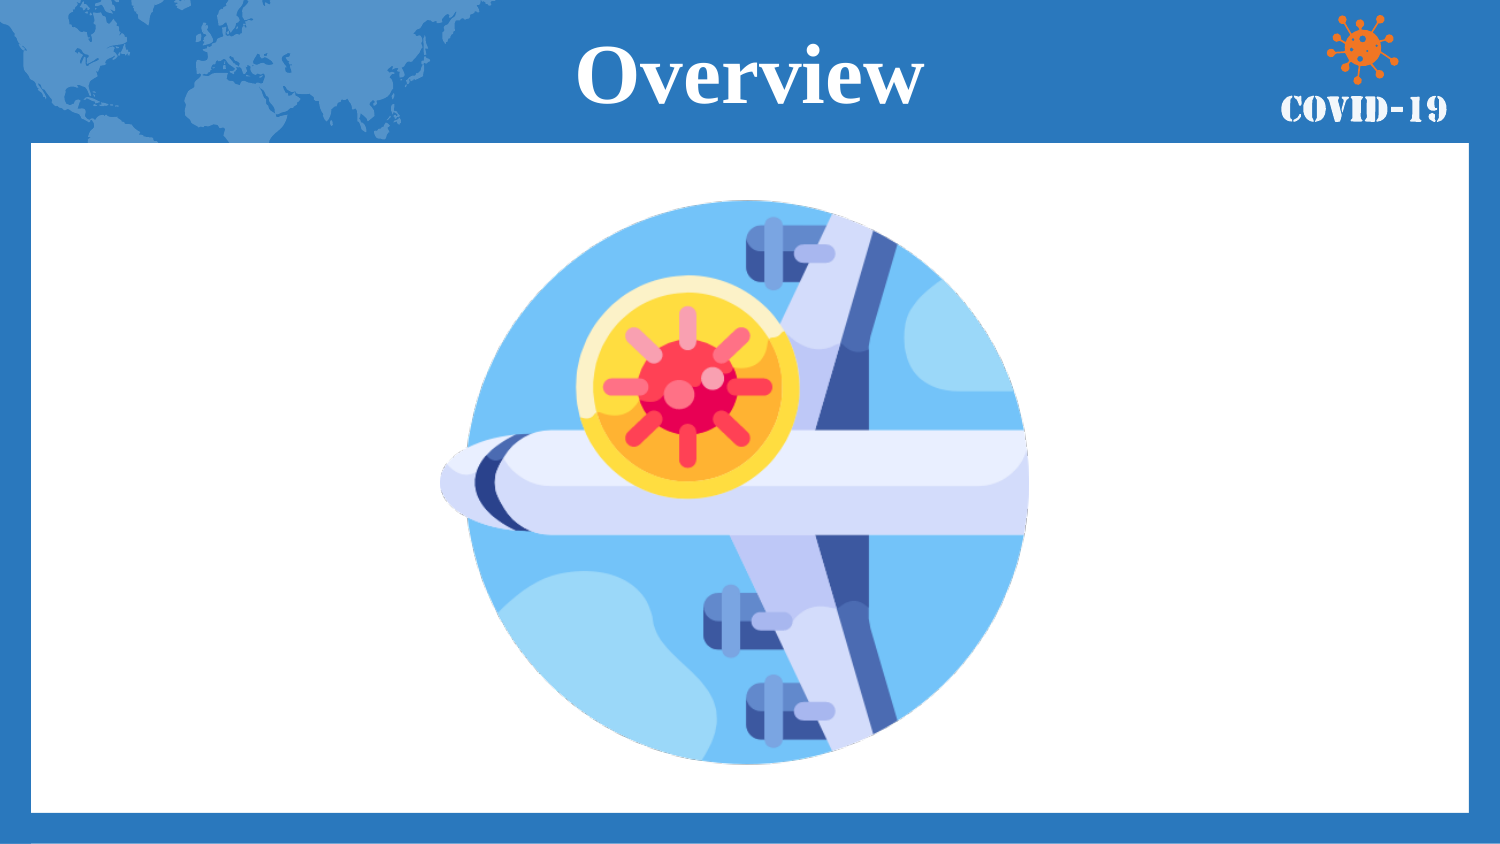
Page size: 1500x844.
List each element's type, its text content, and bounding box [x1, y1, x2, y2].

list Overview [0, 31, 1500, 121]
picture [440, 188, 1029, 777]
text_box [1326, 15, 1399, 85]
